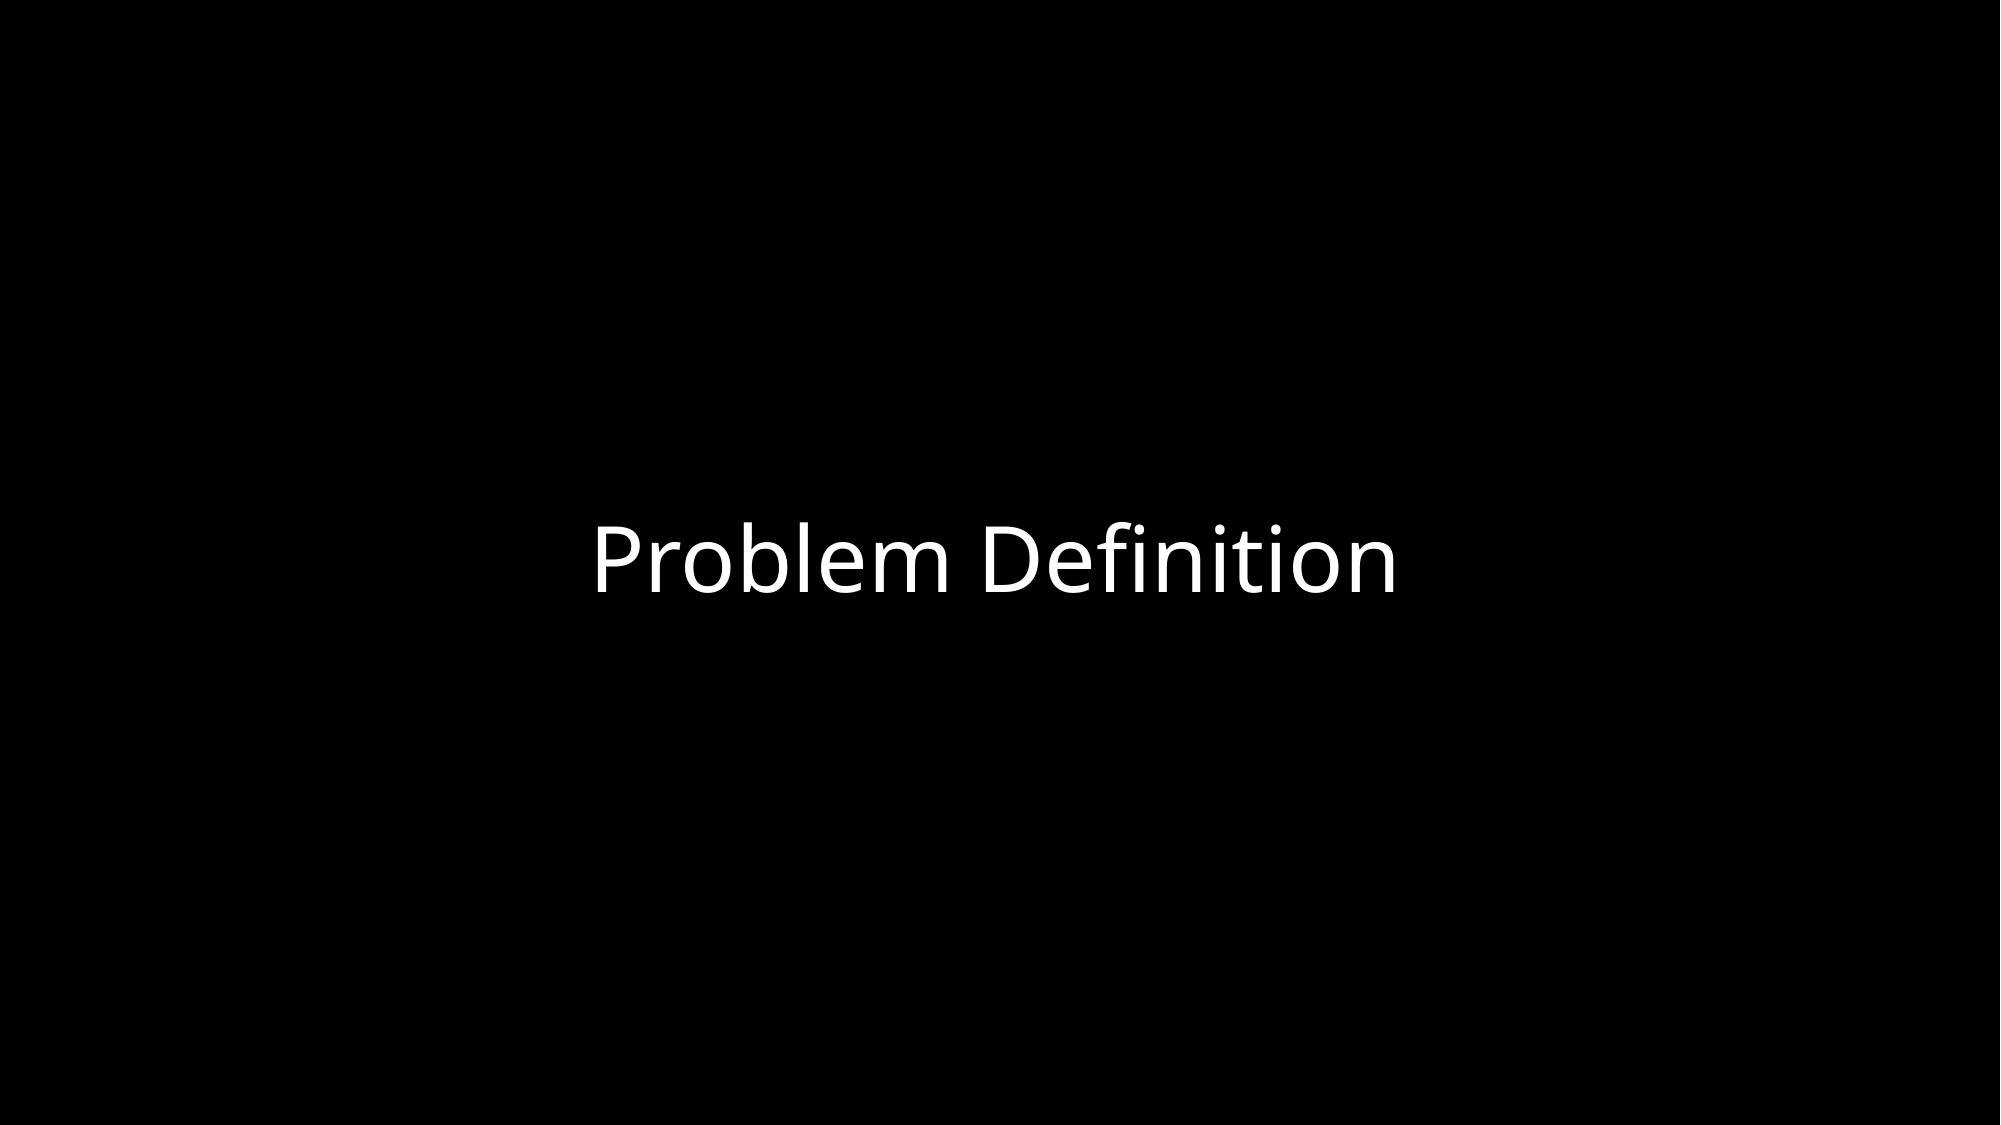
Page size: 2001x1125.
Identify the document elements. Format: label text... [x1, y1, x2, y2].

title Problem Definition [574, 453, 1426, 672]
